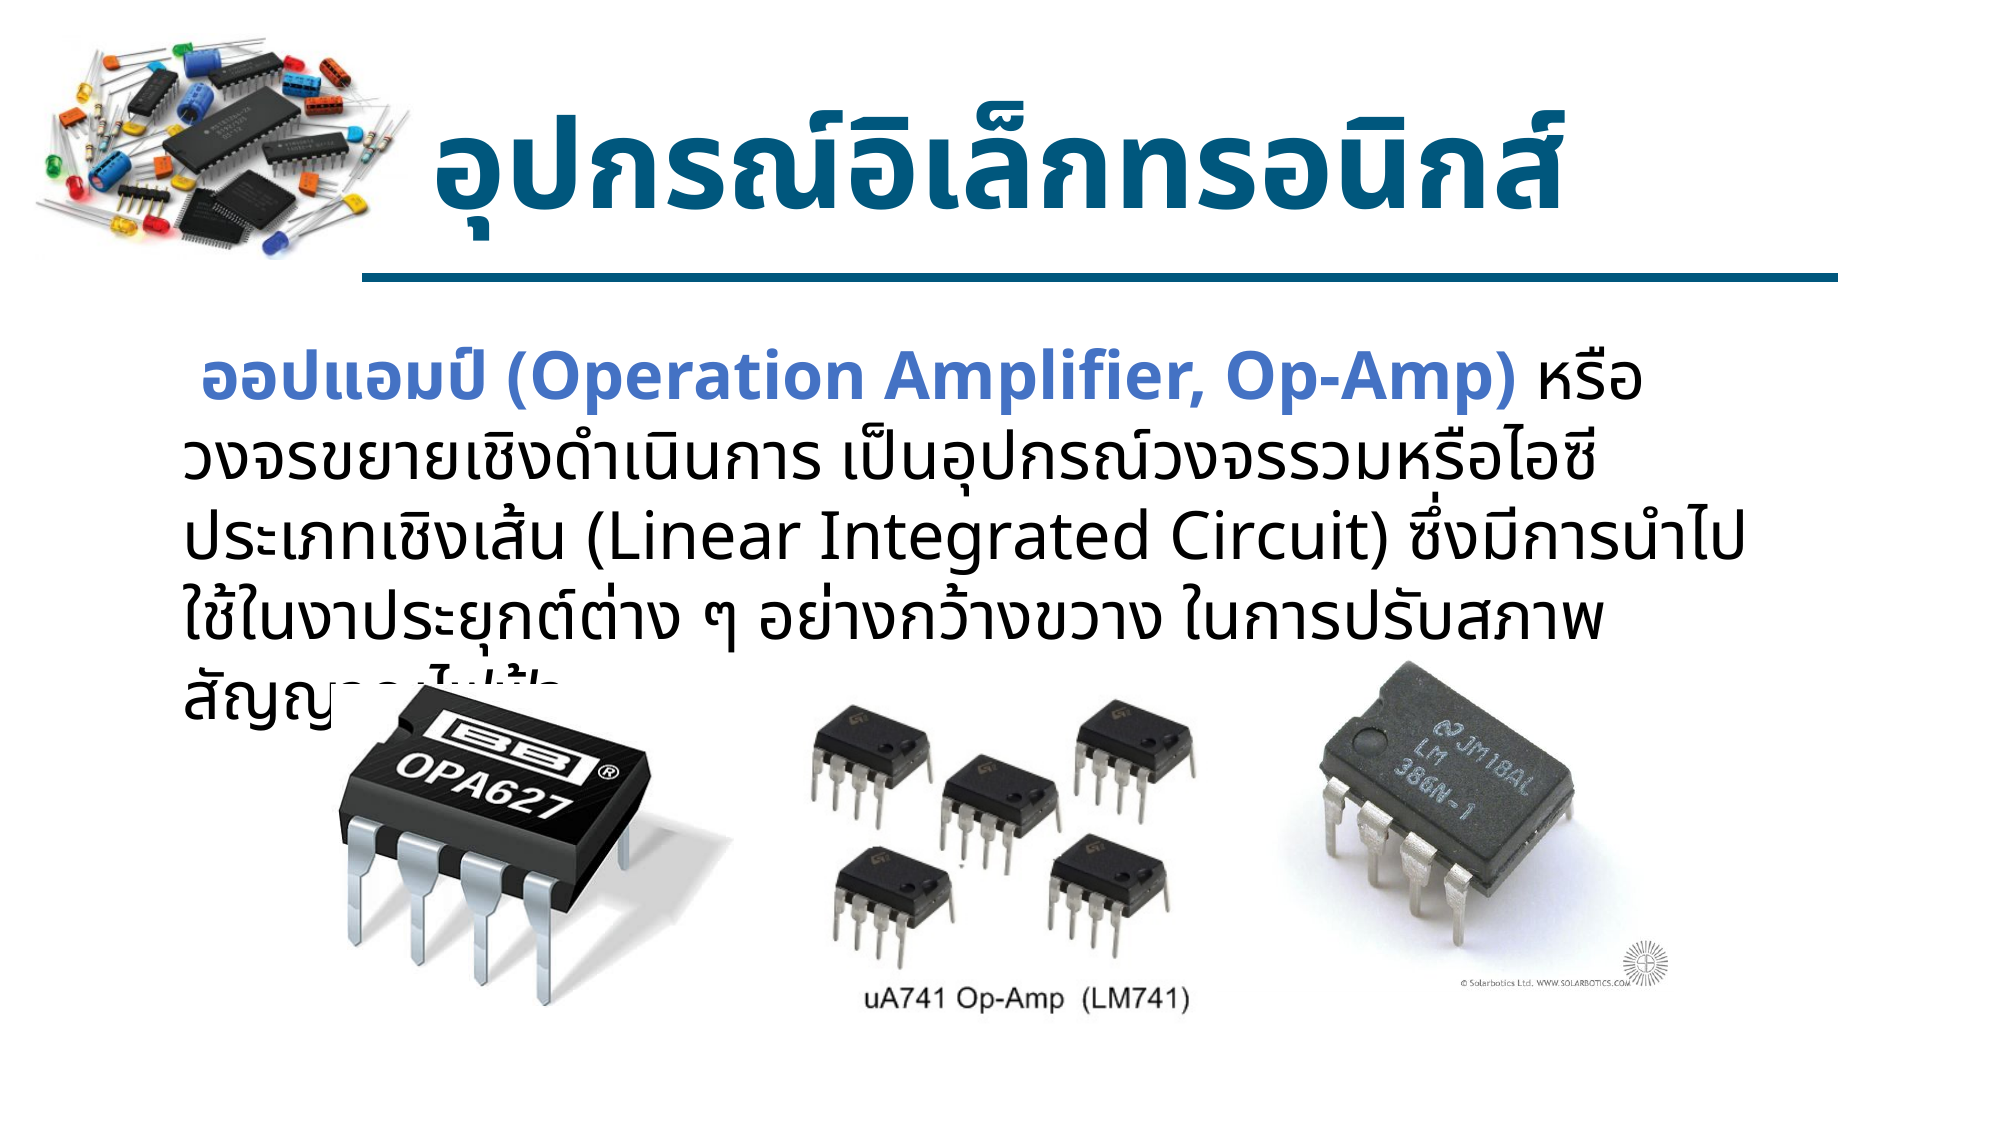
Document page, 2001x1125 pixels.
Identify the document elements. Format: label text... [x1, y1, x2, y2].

text_box ออปแอมป์ (Operation Amplifier, Op-Amp) หรือวงจรขยายเชิงดำเนินการ เป็นอุปกรณ์วงจรรวมหรือไอซีประเภทเชิงเส้น (Linear Integrated Circuit) ซึ่งมีการนำไปใช้ในงาประยุกต์ต่าง ๆ อย่างกว้างขวาง ในการปรับสภาพสัญญาณไฟฟ้า [168, 325, 1785, 740]
picture [27, 33, 414, 260]
picture [331, 684, 734, 1008]
title อุปกรณ์อิเล็กทรอนิกส์ [137, 59, 1863, 278]
picture [803, 684, 1208, 1033]
picture [1217, 648, 1674, 992]
